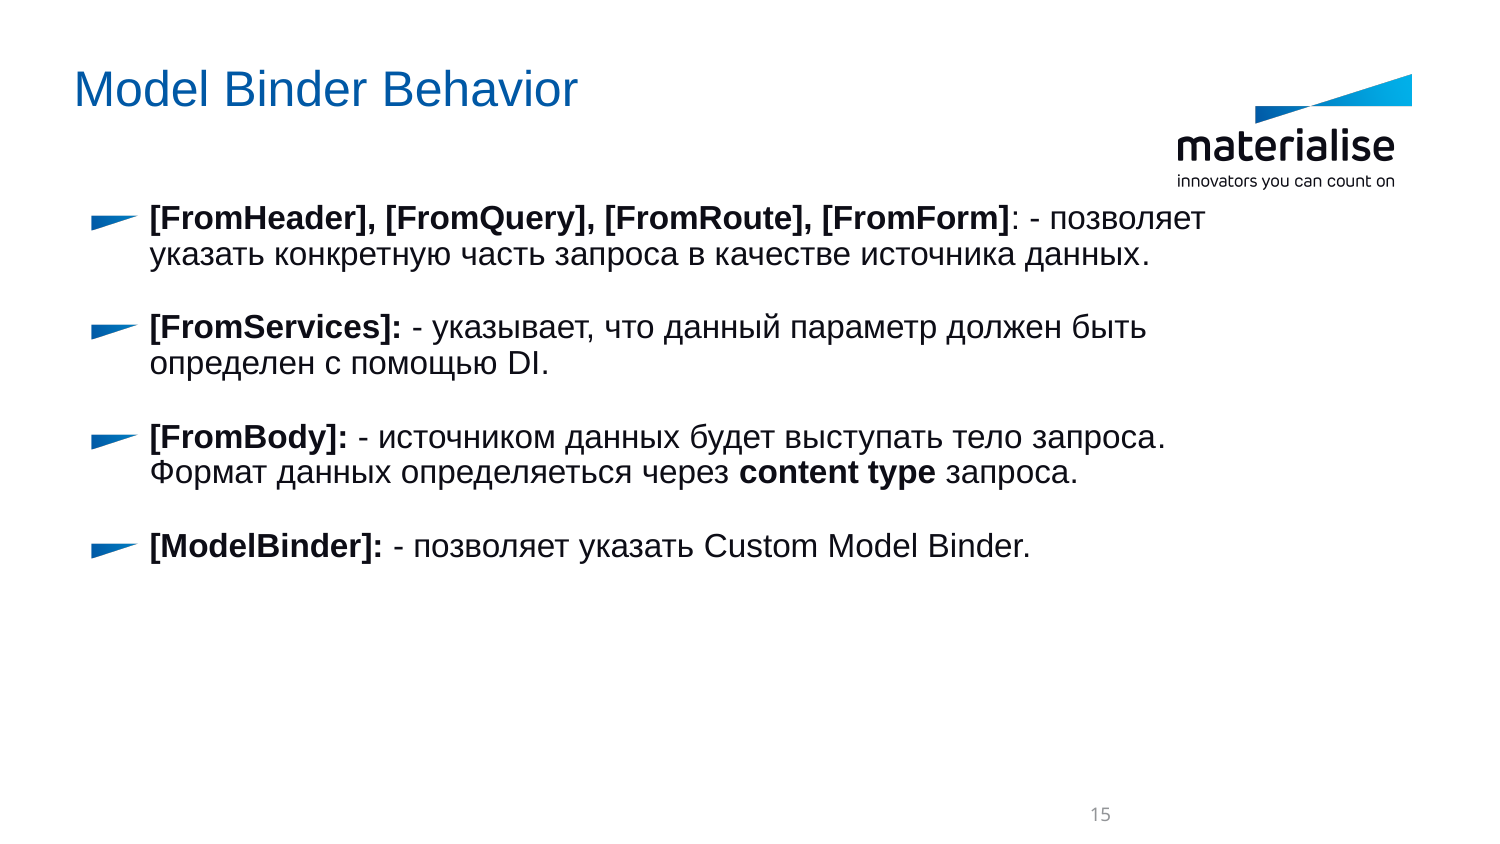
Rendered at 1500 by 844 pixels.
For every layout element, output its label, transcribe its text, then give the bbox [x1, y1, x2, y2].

picture [91, 530, 139, 559]
list [FromHeader], [FromQuery], [FromRoute], [FromForm]: - позволяет указать конкретную часть запроса в качестве источника данных. [FromServices]: - указывает, что данный параметр должен быть определен с помощью DI. [FromBody]: - источником данных будет выступать тело запроса. Формат данных определяеться через content type запроса. [ModelBinder]: - позволяет указать Custom Model Binder. [76, 193, 1236, 711]
picture [91, 202, 139, 231]
slide_number 15 [1074, 794, 1425, 844]
picture [91, 311, 139, 340]
picture [1178, 74, 1412, 190]
title Model Binder Behavior [58, 47, 1164, 126]
picture [91, 421, 139, 450]
